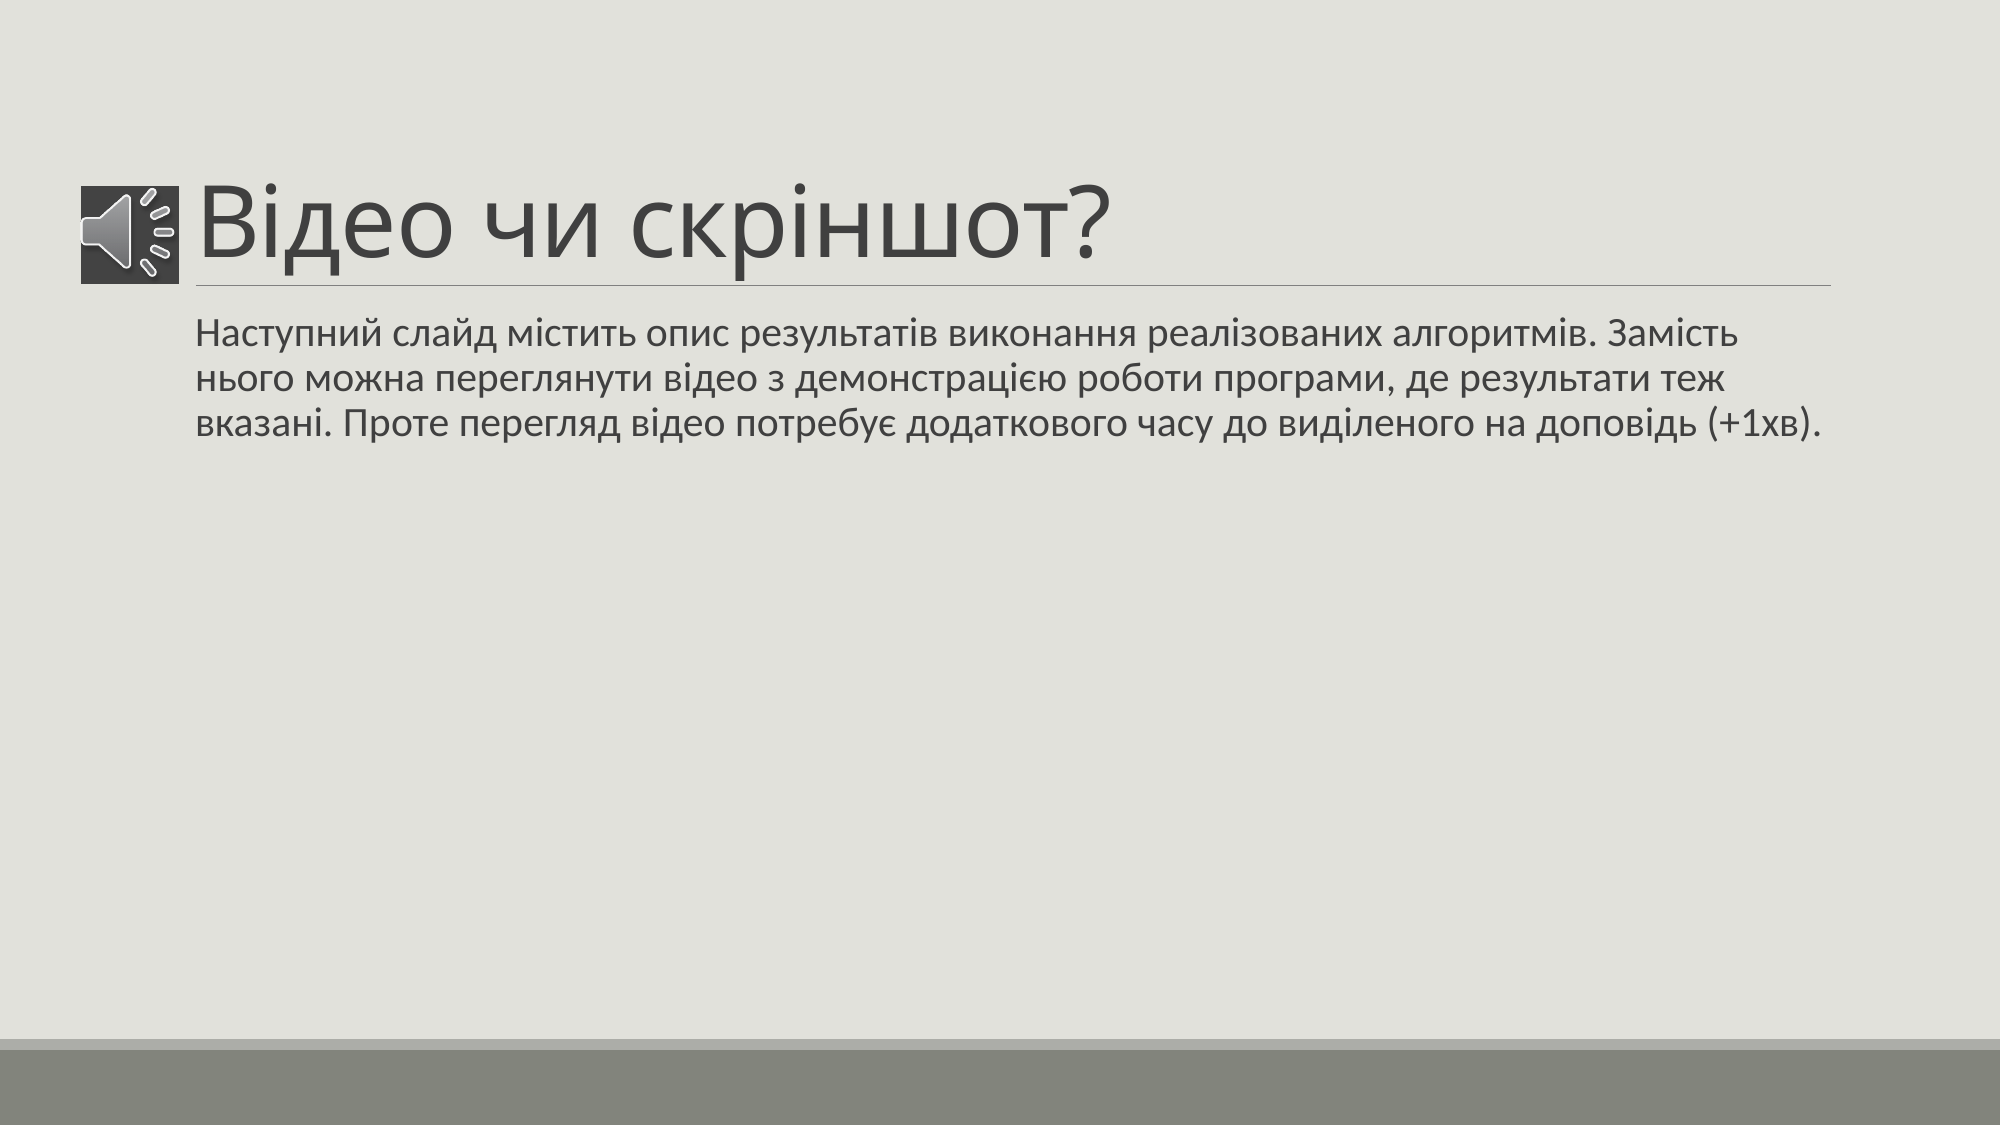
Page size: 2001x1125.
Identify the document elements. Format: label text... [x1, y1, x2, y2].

list Наступний слайд містить опис результатів виконання реалізованих алгоритмів. Замість нього можна переглянути відео з демонстрацією роботи програми, де результати теж вказані. Проте перегляд відео потребує додаткового часу до виділеного на доповідь (+1хв). [180, 302, 1830, 963]
title Відео чи скріншот? [180, 47, 1830, 285]
picture [79, 184, 181, 286]
